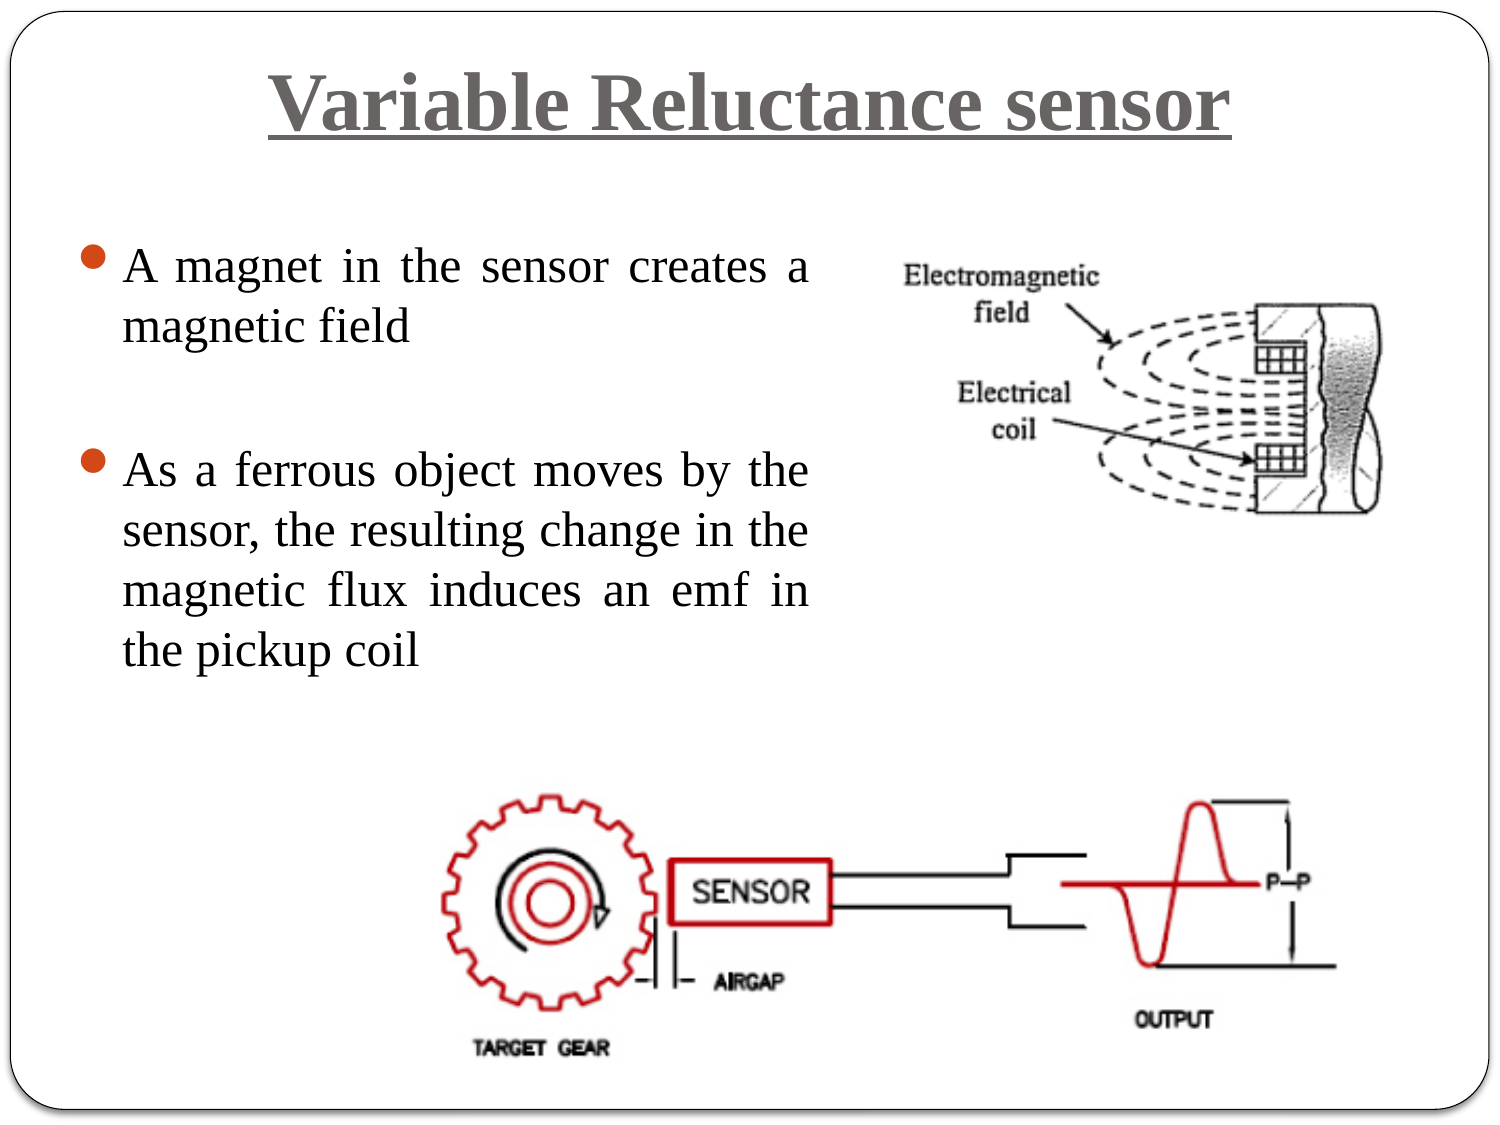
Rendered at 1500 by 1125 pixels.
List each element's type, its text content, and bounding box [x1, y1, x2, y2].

picture [862, 237, 1418, 539]
list A magnet in the sensor creates a magnetic field As a ferrous object moves by the sensor, the resulting change in the magnetic flux induces an emf in the pickup coil [62, 224, 825, 930]
picture [374, 762, 1406, 1076]
title Variable Reluctance sensor [0, 0, 1500, 163]
